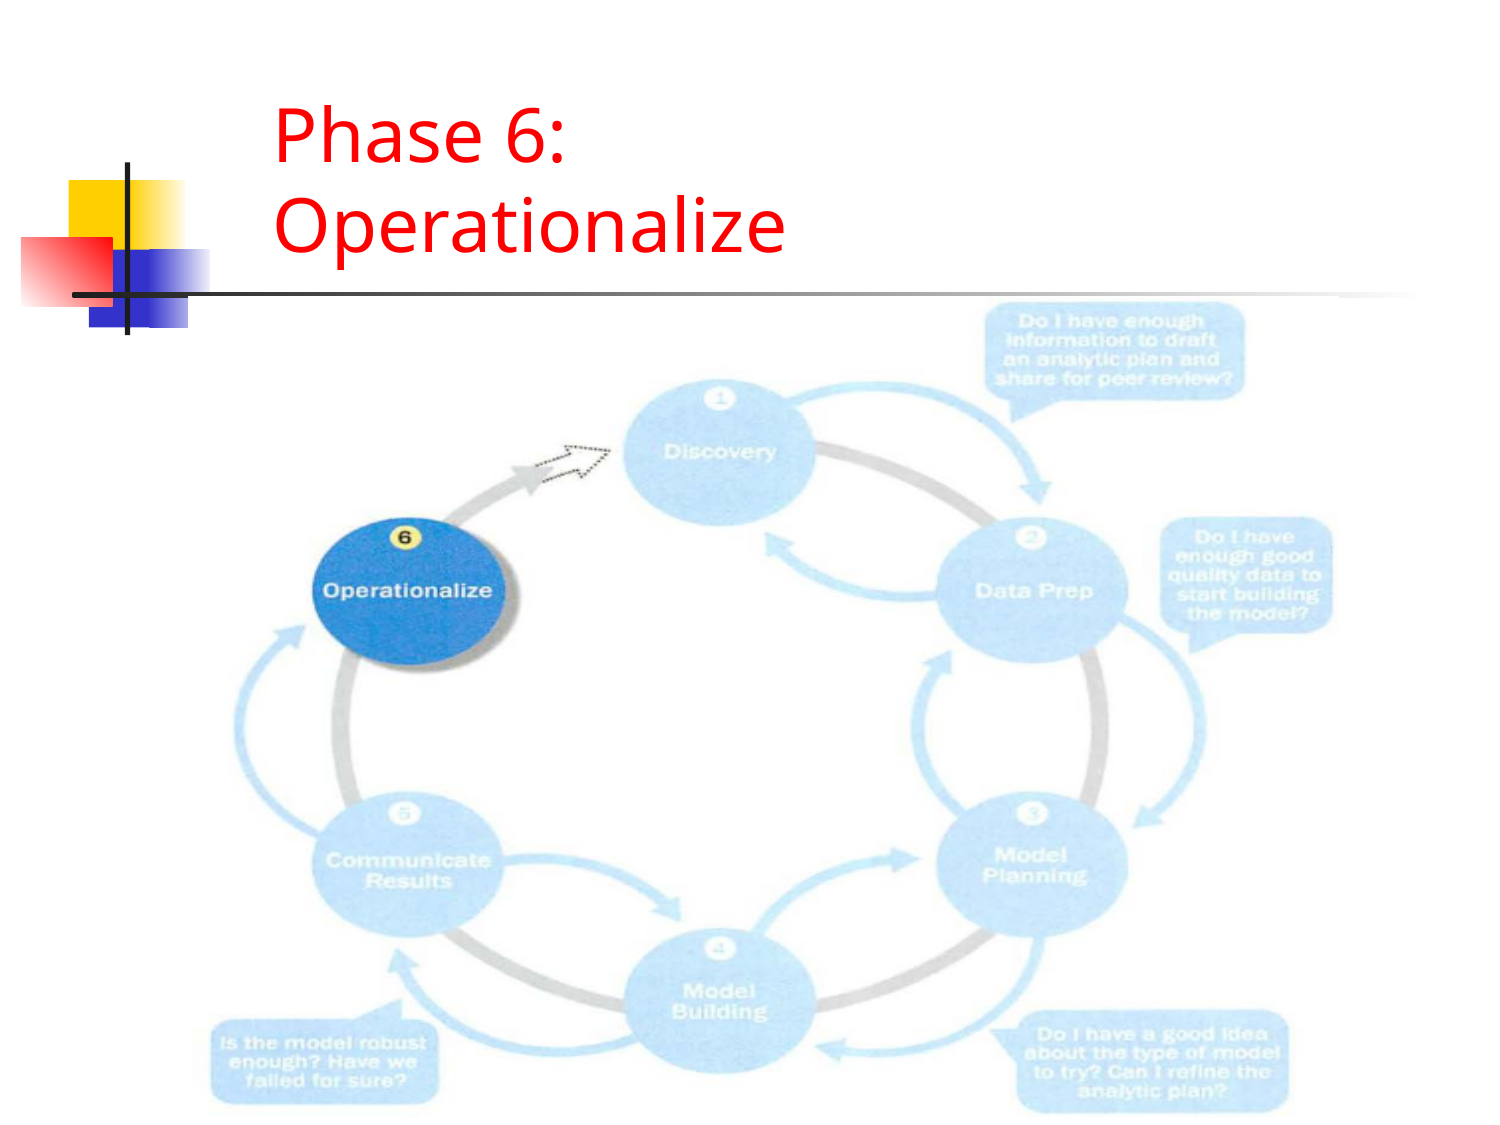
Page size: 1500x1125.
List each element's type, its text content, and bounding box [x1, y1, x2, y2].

title Phase 6: Operationalize [257, 140, 1114, 276]
picture [188, 296, 1339, 1120]
